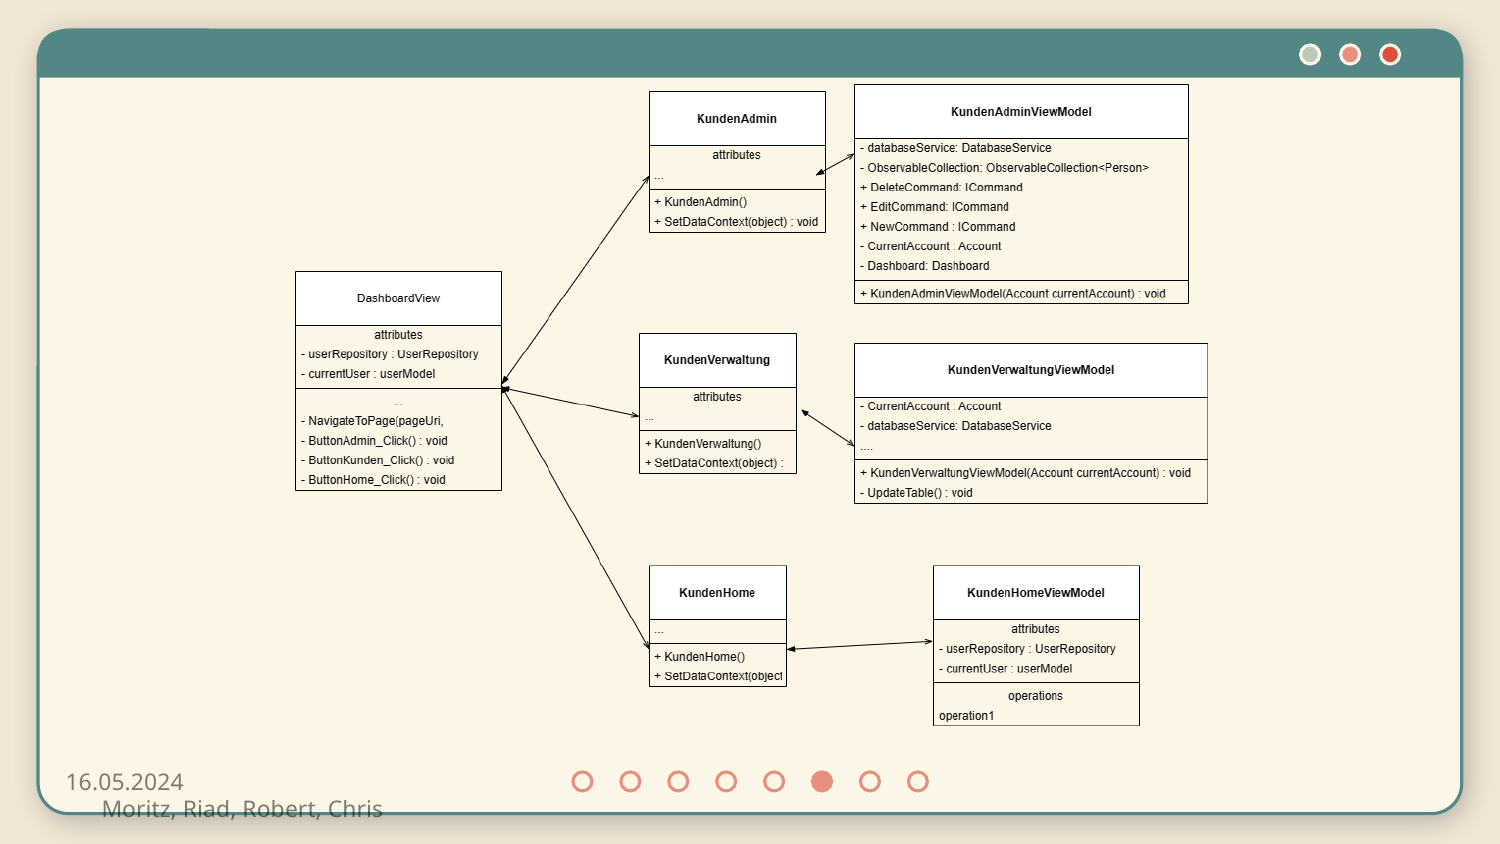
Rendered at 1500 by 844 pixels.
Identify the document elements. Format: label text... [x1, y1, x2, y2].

text_box 16.05.2024 Moritz, Riad, Robert, Chris [50, 759, 1453, 830]
picture [295, 84, 1209, 726]
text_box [572, 771, 928, 792]
